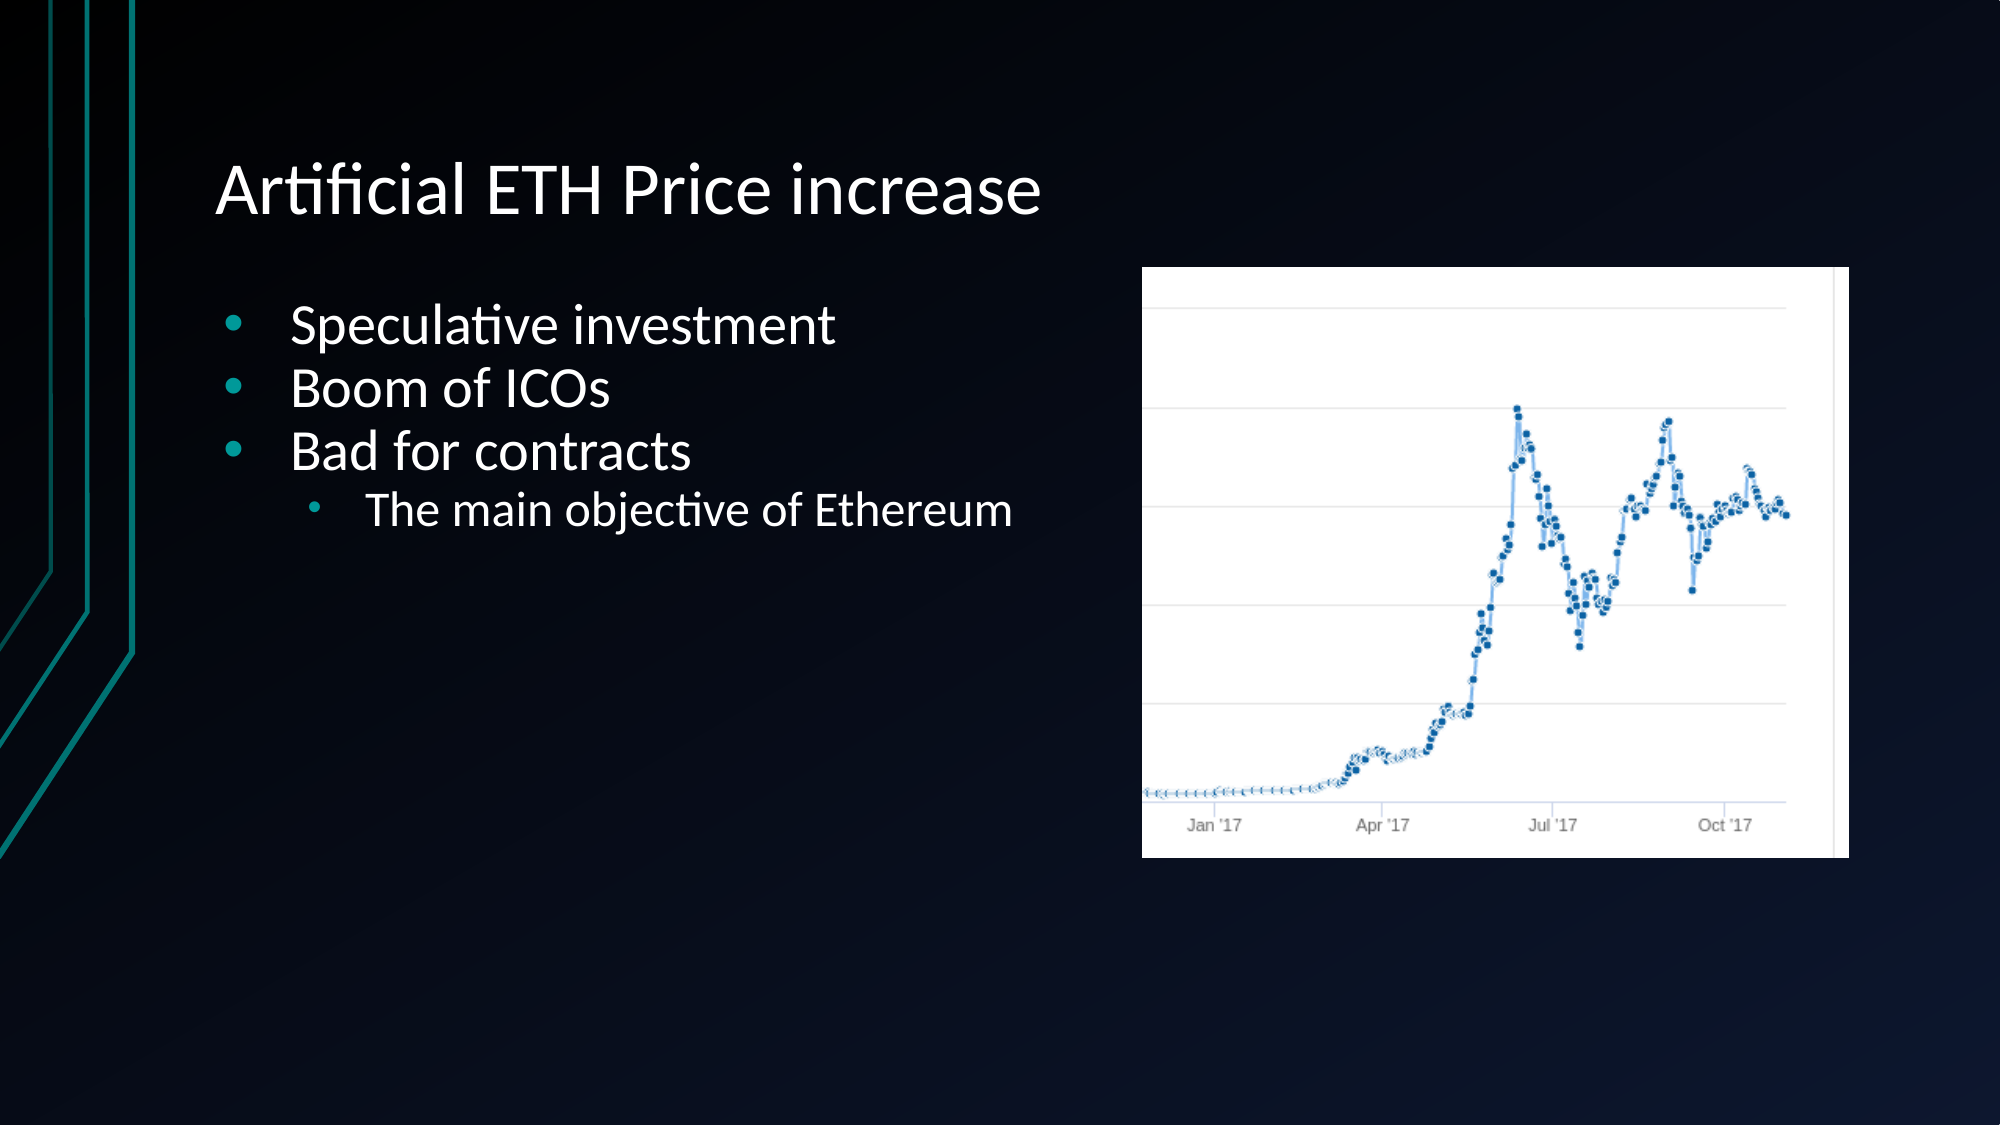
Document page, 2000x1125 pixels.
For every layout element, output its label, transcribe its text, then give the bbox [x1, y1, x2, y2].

list Speculative investment Boom of ICOs Bad for contracts The main objective of Ethereum [199, 279, 1071, 1012]
picture [1142, 266, 1849, 858]
title Artificial ETH Price increase [199, 45, 1900, 246]
